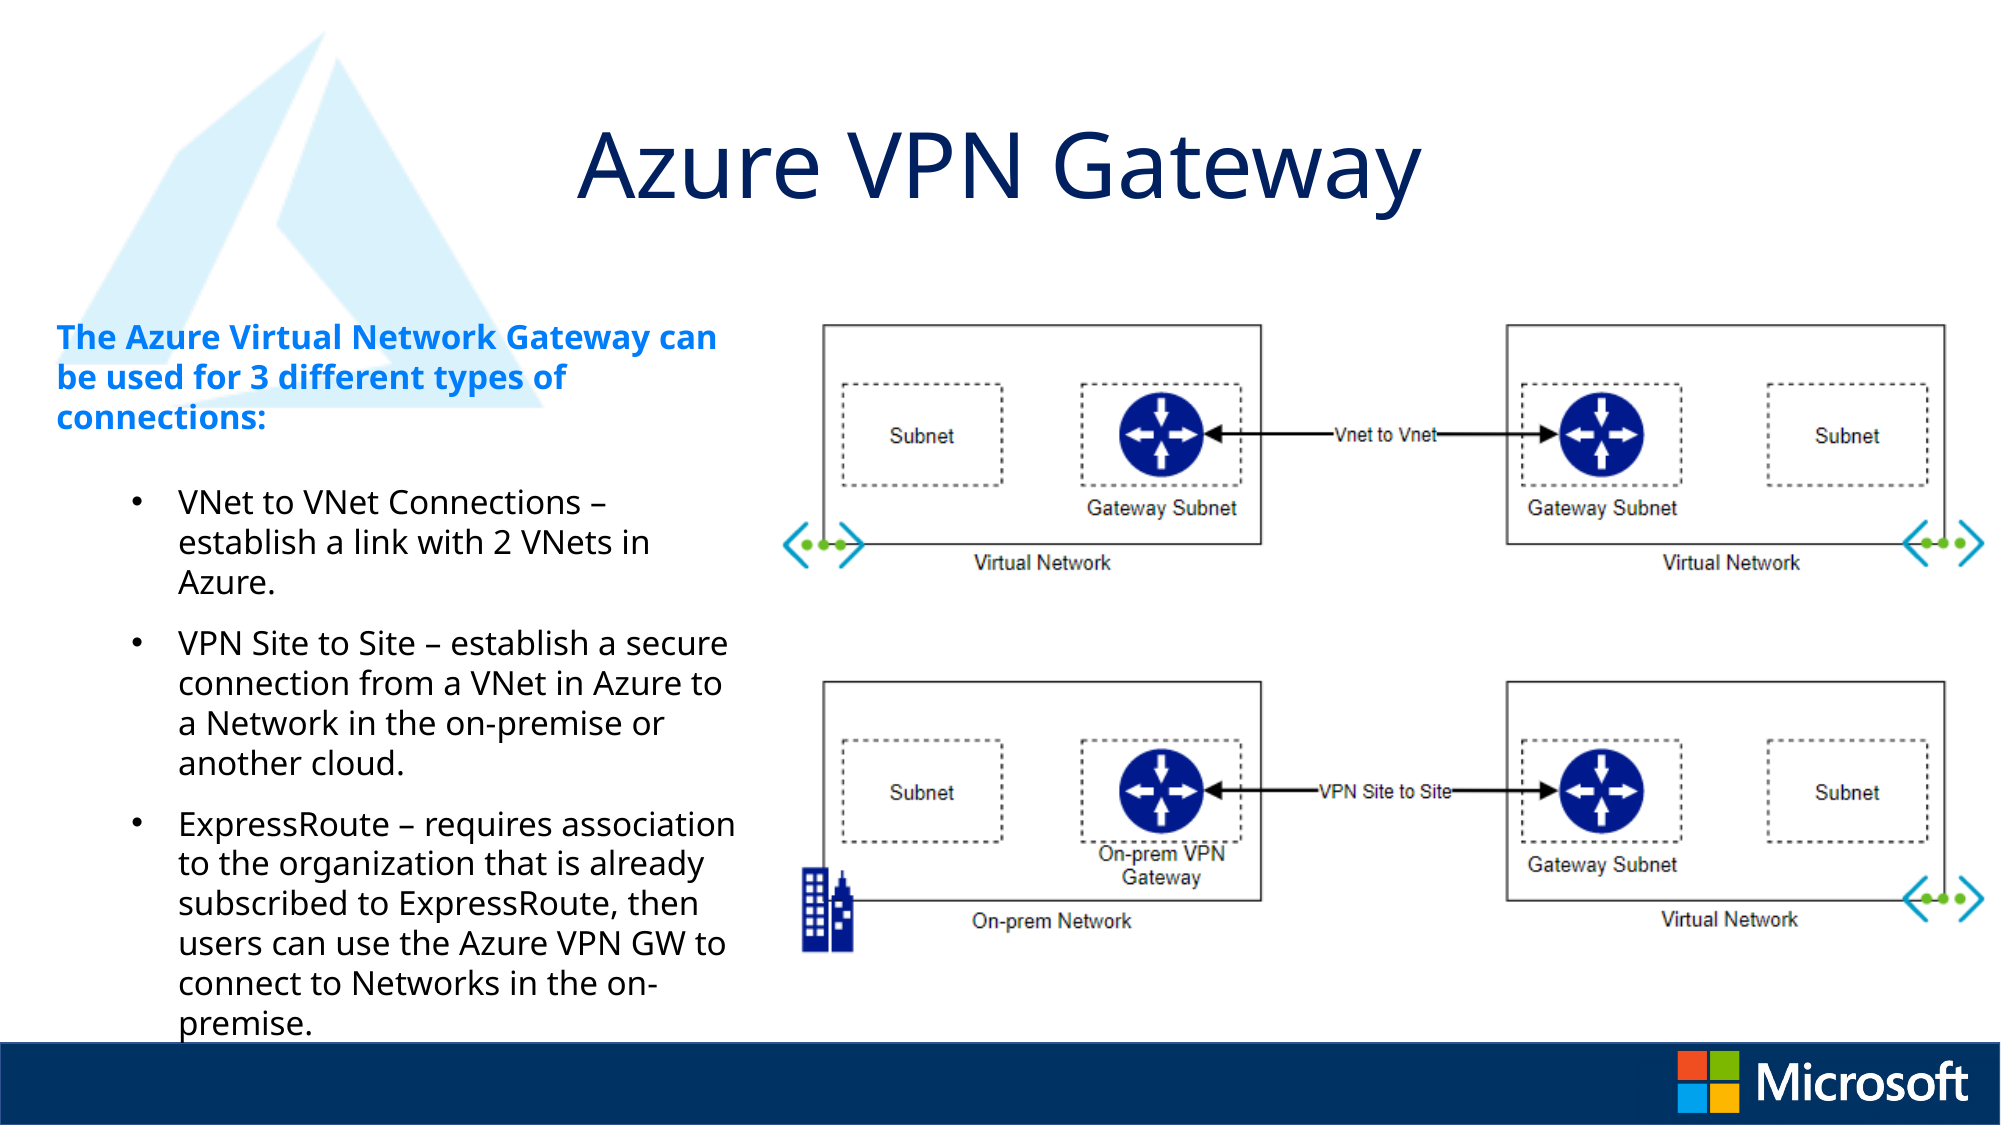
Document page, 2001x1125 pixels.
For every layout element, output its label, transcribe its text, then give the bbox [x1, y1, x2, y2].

title Azure VPN Gateway [137, 59, 1863, 278]
picture [1637, 1013, 2001, 1125]
text_box The Azure Virtual Network Gateway can be used for 3 different types of connections: VNet to VNet Connections – establish a link with 2 VNets in Azure. VPN Site to Site – establish a secure connection from a VNet in Azure to a Network in the on-premise or another cloud. ExpressRoute – requires association to the organization that is already subscribed to ExpressRoute, then users can use the Azure VPN GW to connect to Networks in the on-premise. [41, 308, 761, 1050]
picture [760, 287, 2000, 966]
